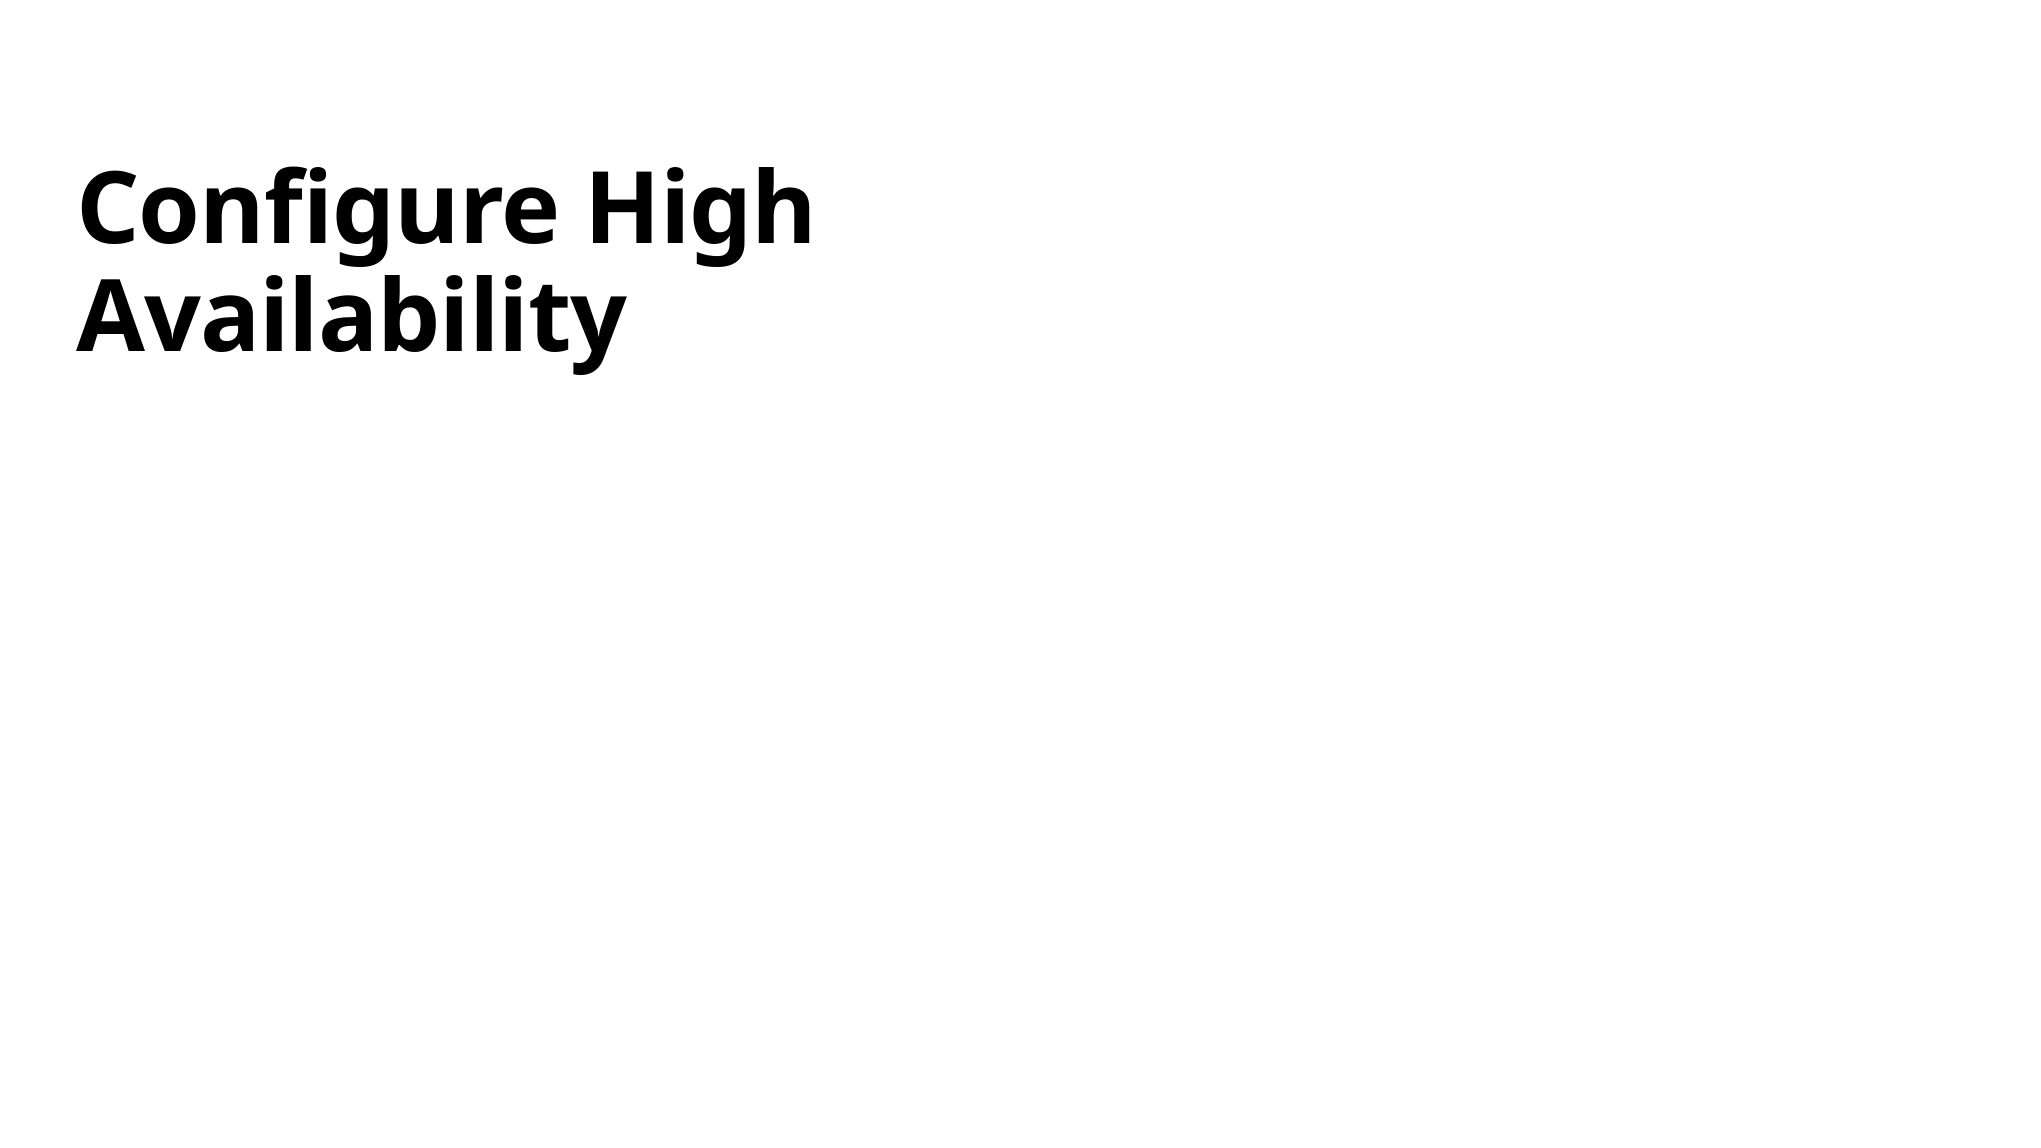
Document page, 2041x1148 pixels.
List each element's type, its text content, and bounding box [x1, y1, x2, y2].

title Configure High Availability [76, 157, 1324, 753]
